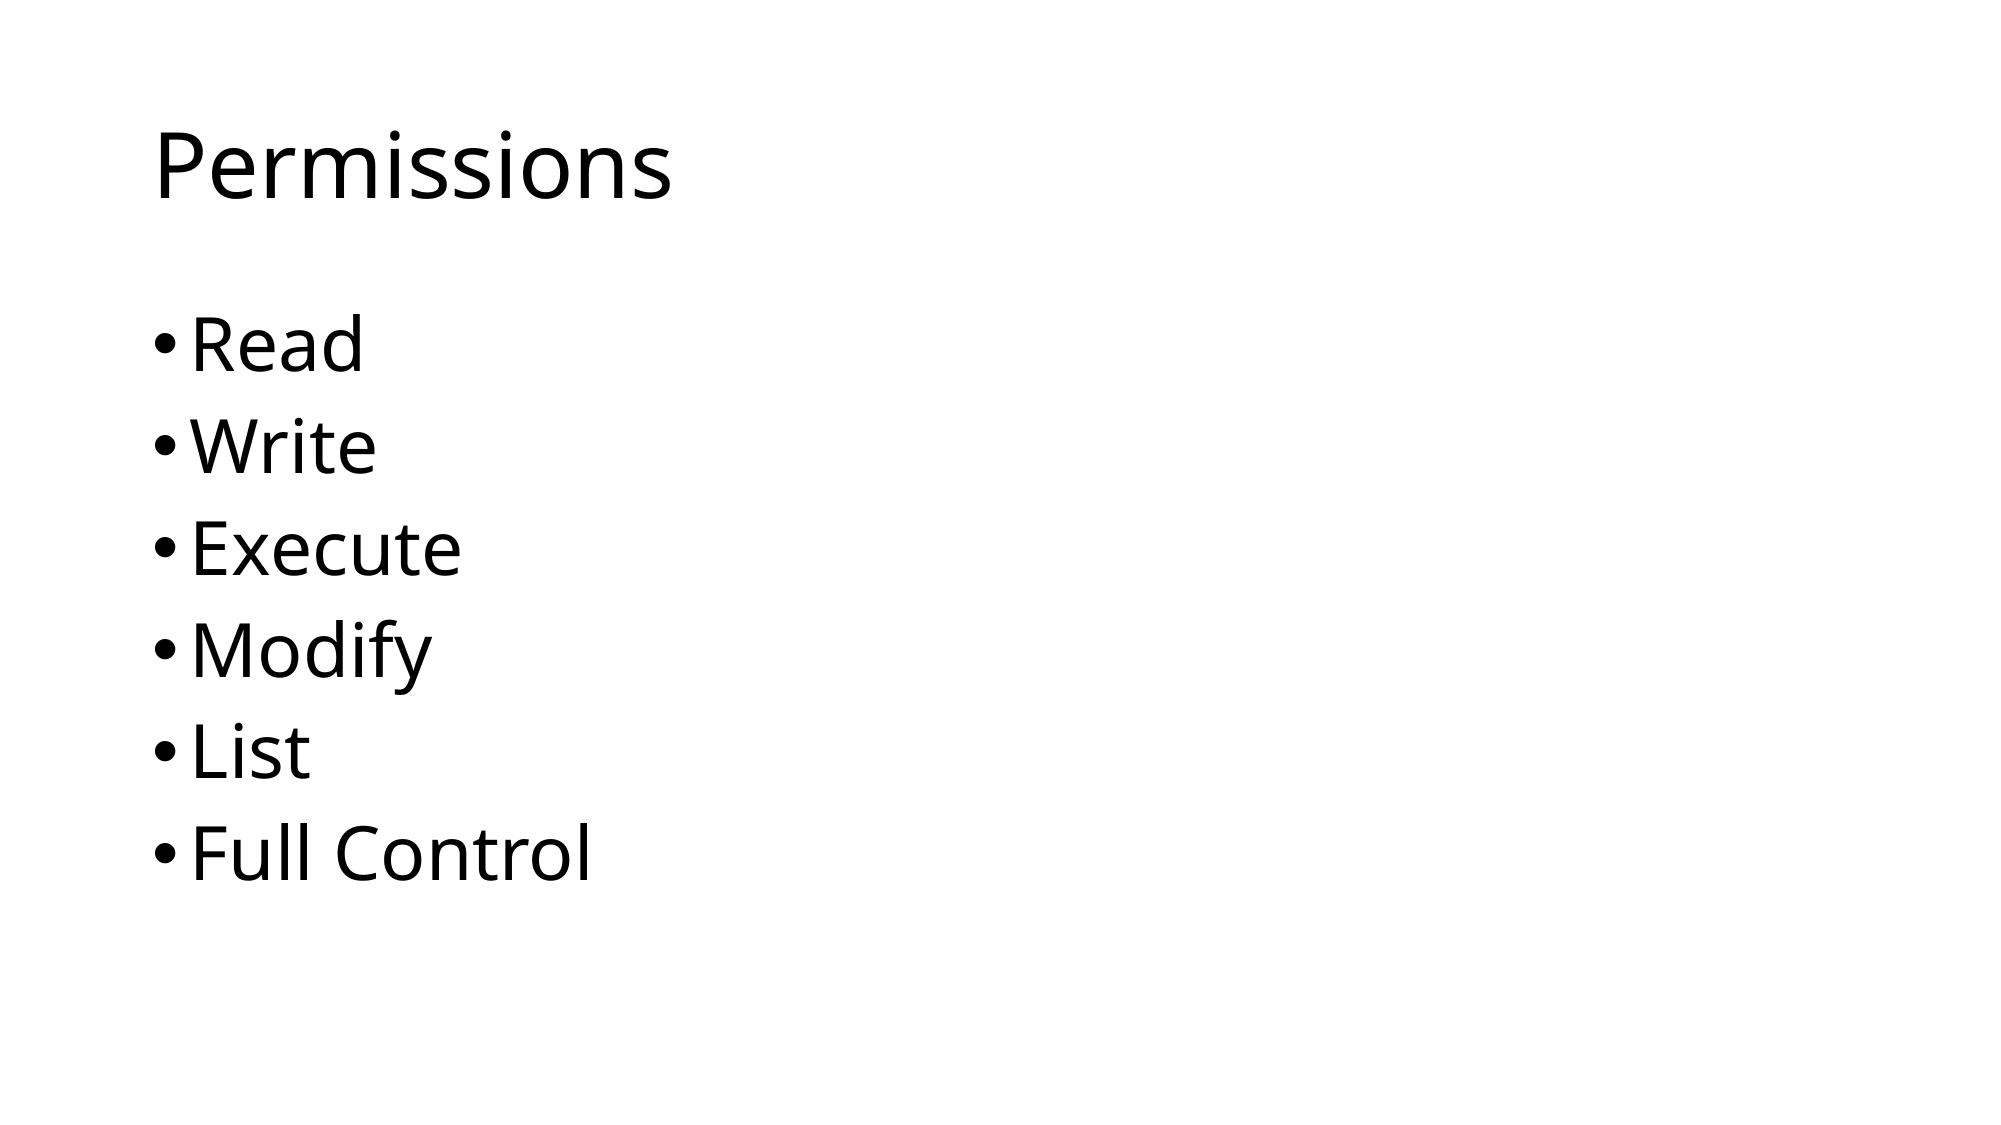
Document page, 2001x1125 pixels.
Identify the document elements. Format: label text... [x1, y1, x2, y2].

list Read Write Execute Modify List Full Control [137, 299, 1863, 1014]
title Permissions [137, 59, 1863, 278]
